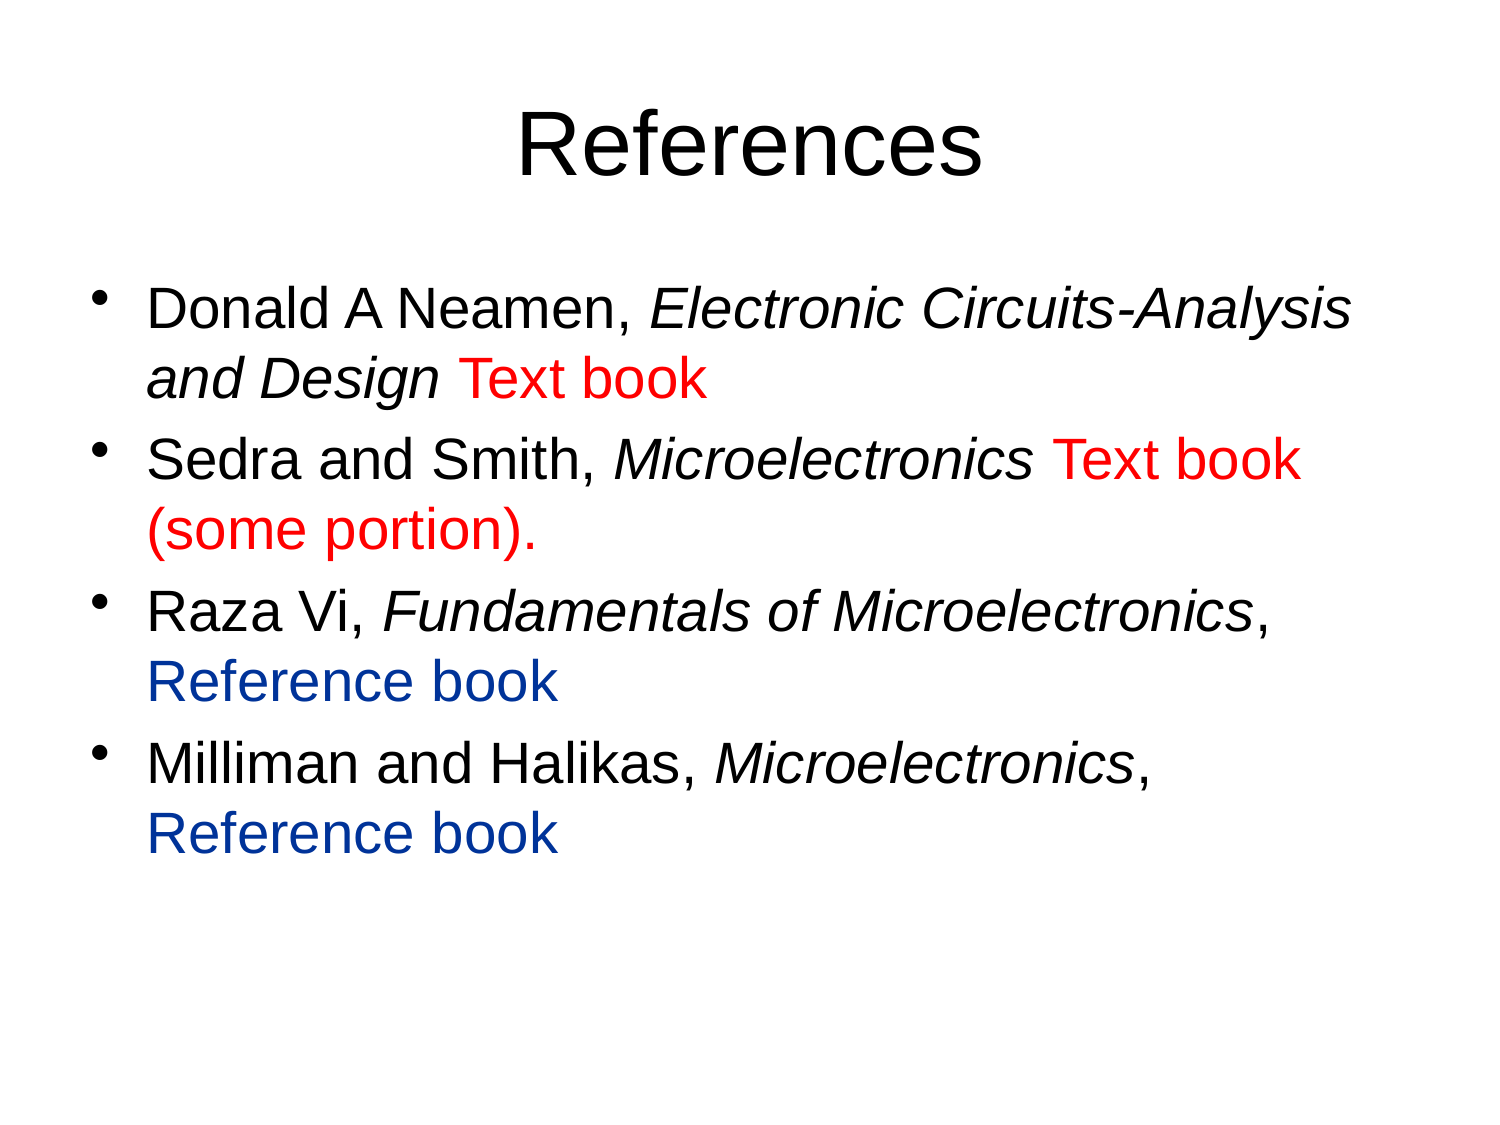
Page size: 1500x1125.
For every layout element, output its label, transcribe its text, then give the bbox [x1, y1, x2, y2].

title References [75, 45, 1425, 233]
list Donald A Neamen, Electronic Circuits-Analysis and Design Text book Sedra and Smith, Microelectronics Text book (some portion). Raza Vi, Fundamentals of Microelectronics, Reference book Milliman and Halikas, Microelectronics, Reference book [75, 262, 1425, 1005]
